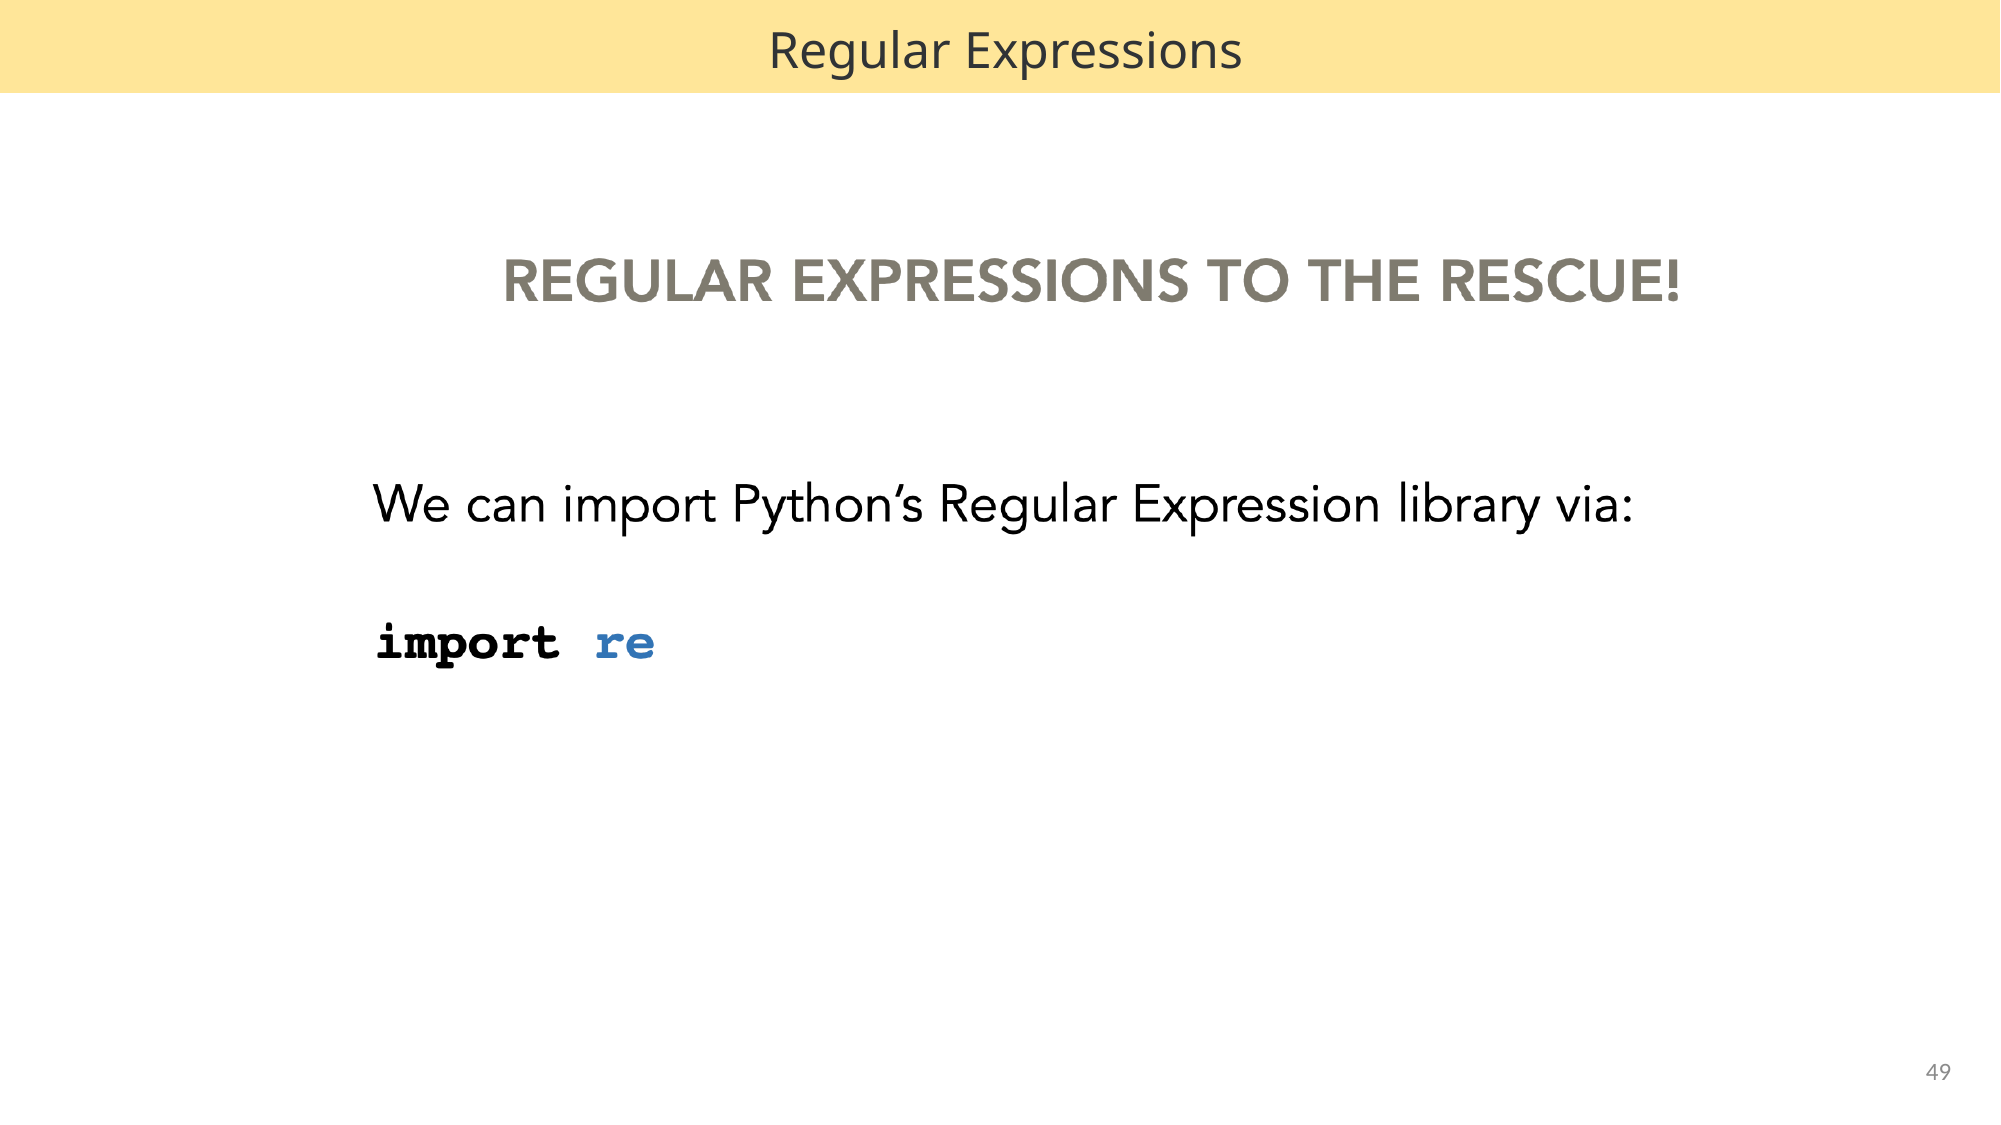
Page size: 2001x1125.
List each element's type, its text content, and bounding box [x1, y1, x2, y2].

picture [368, 233, 1759, 716]
text_box Regular Expressions [254, 10, 1759, 86]
text_box [0, 0, 2000, 94]
slide_number 49 [1883, 1040, 1967, 1101]
